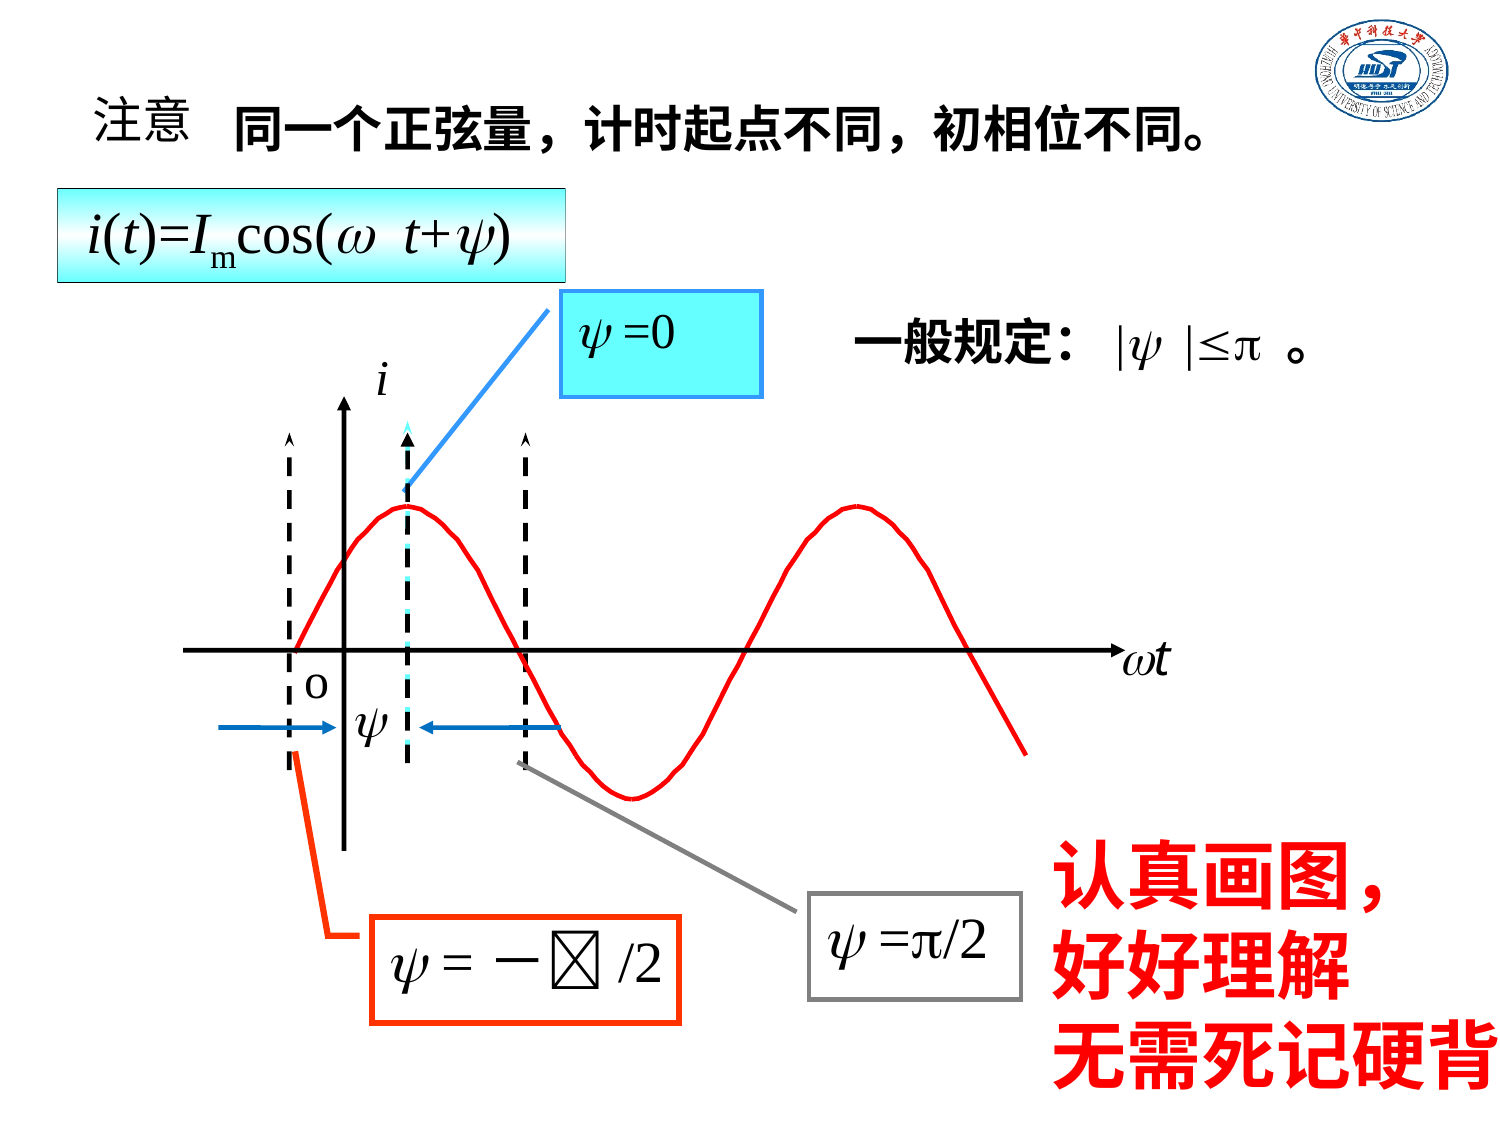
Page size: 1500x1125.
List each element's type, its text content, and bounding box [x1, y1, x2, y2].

text_box 一般规定：| | 。 [820, 302, 1423, 378]
text_box 注意 [77, 81, 208, 157]
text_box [680, 852, 1022, 1000]
text_box i(t)=Imcos(w t+y) [57, 188, 566, 283]
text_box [218, 432, 561, 764]
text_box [407, 290, 762, 337]
picture [1305, 13, 1459, 125]
text_box 同一个正弦量，计时起点不同，初相位不同。 [200, 78, 1323, 165]
text_box 认真画图， 好好理解 无需死记硬背 [1036, 821, 1500, 1107]
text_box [183, 337, 1250, 852]
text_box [289, 852, 680, 1024]
